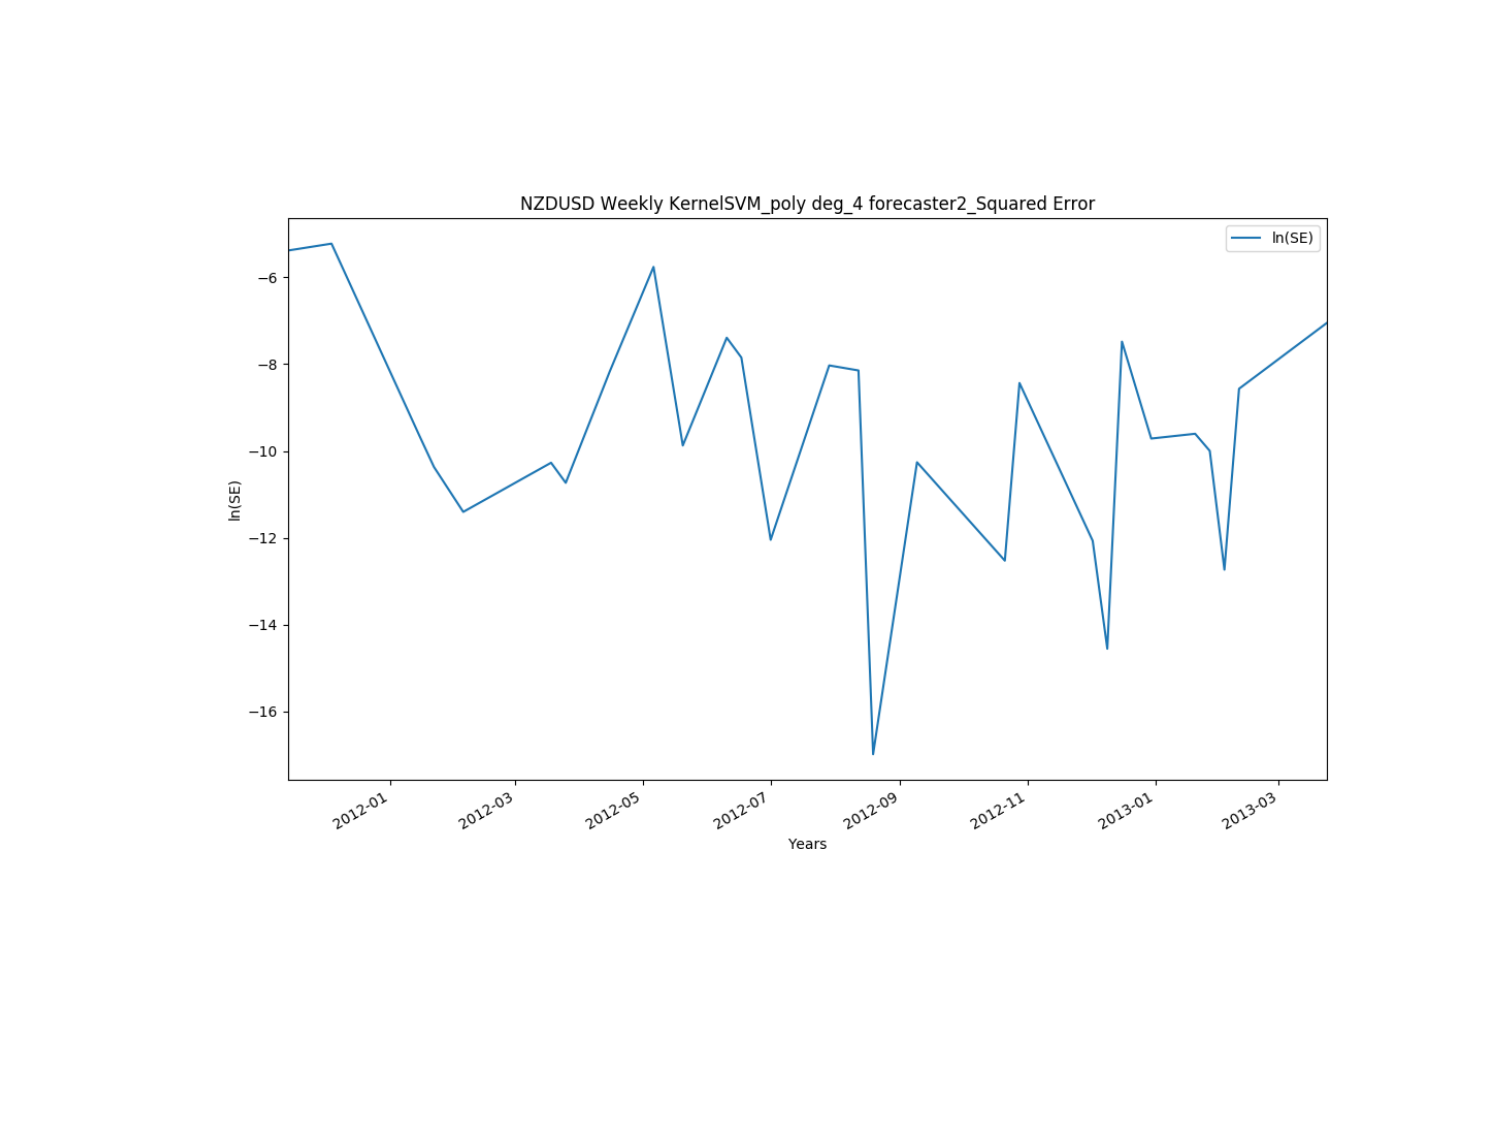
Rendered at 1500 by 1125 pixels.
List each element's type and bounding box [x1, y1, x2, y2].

picture [119, 119, 1461, 946]
